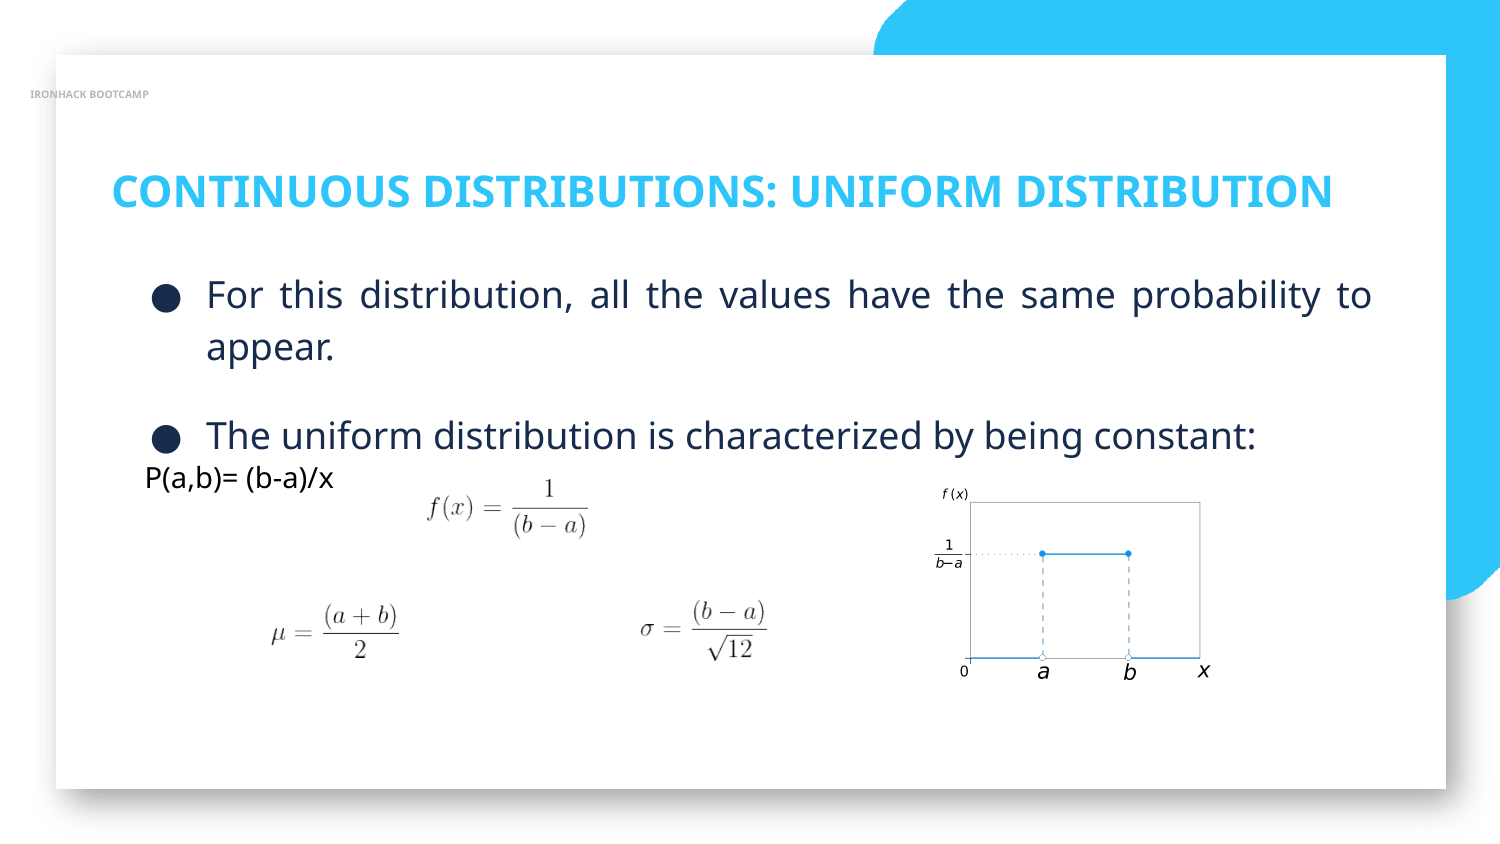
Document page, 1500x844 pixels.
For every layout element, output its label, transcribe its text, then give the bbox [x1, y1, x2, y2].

text_box IRONHACK BOOTCAMP [15, 71, 354, 108]
picture [0, 0, 1500, 844]
text_box P(a,b)= (b-a)/x [129, 444, 405, 510]
text_box CONTINUOUS DISTRIBUTIONS: UNIFORM DISTRIBUTION [96, 149, 1417, 266]
text_box For this distribution, all the values have the same probability to appear. The uniform distribution is characterized by being constant: [115, 249, 1389, 733]
